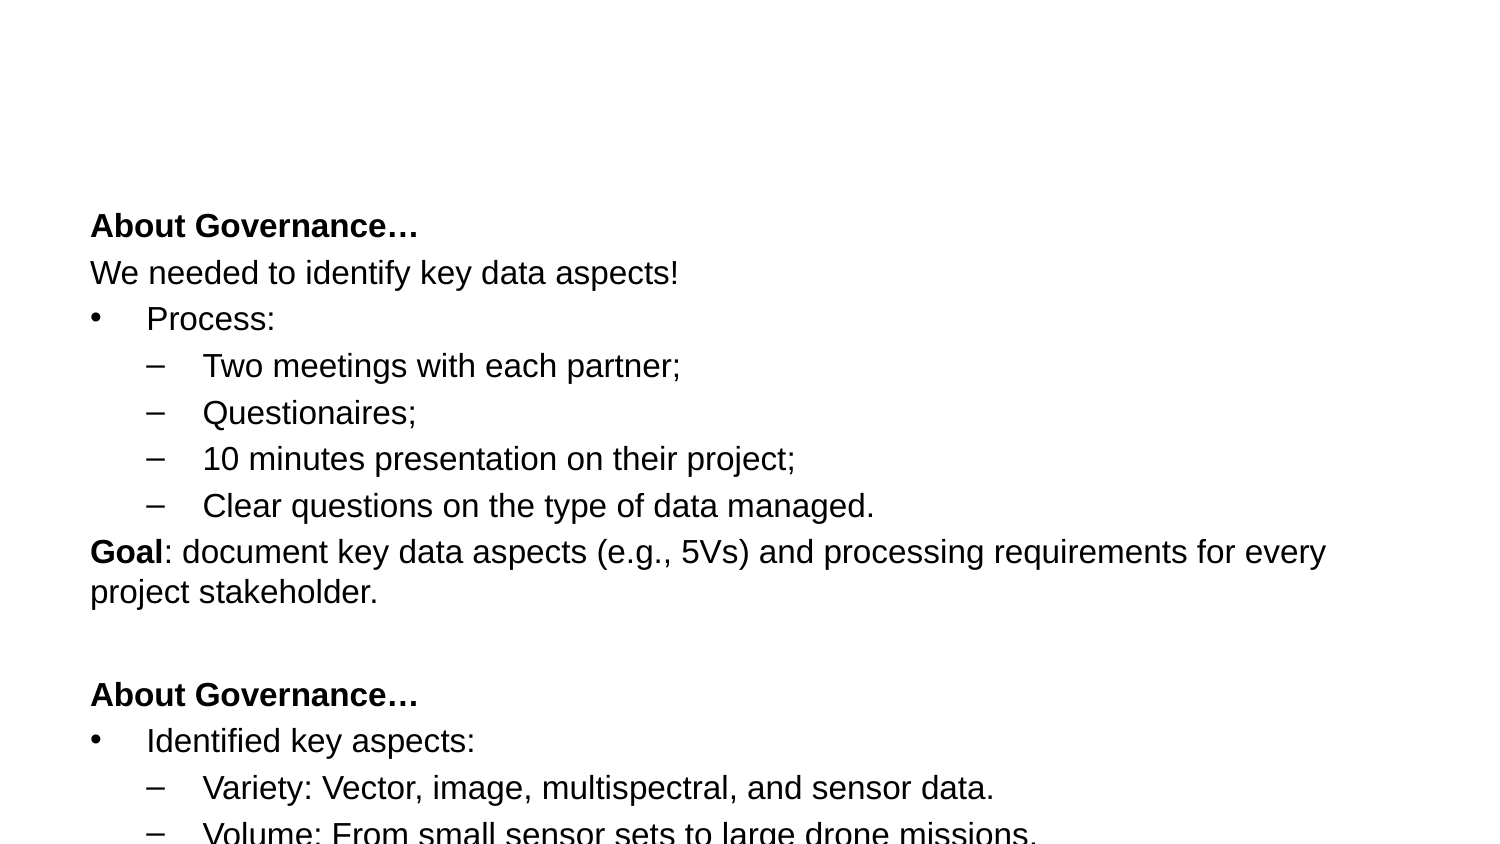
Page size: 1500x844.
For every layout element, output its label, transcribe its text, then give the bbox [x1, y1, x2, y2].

list About Governance… We needed to identify key data aspects! Process: Two meetings with each partner; Questionaires; 10 minutes presentation on their project; Clear questions on the type of data managed. Goal: document key data aspects (e.g., 5Vs) and processing requirements for every project stakeholder. About Governance… Identified key aspects: Variety: Vector, image, multispectral, and sensor data. Volume: From small sensor sets to large drone missions. Veracity: Managing data quality from non-IT personnel. Heterogeneous domain: multidisiplinary projects; non-communicating partners; data collected in standalone excel files; few-to-none common ground for interoperability. Project volatility: Analysis goals could evolve through time; data types could vary through time! Towards a mesh architecture [75, 196, 1425, 754]
